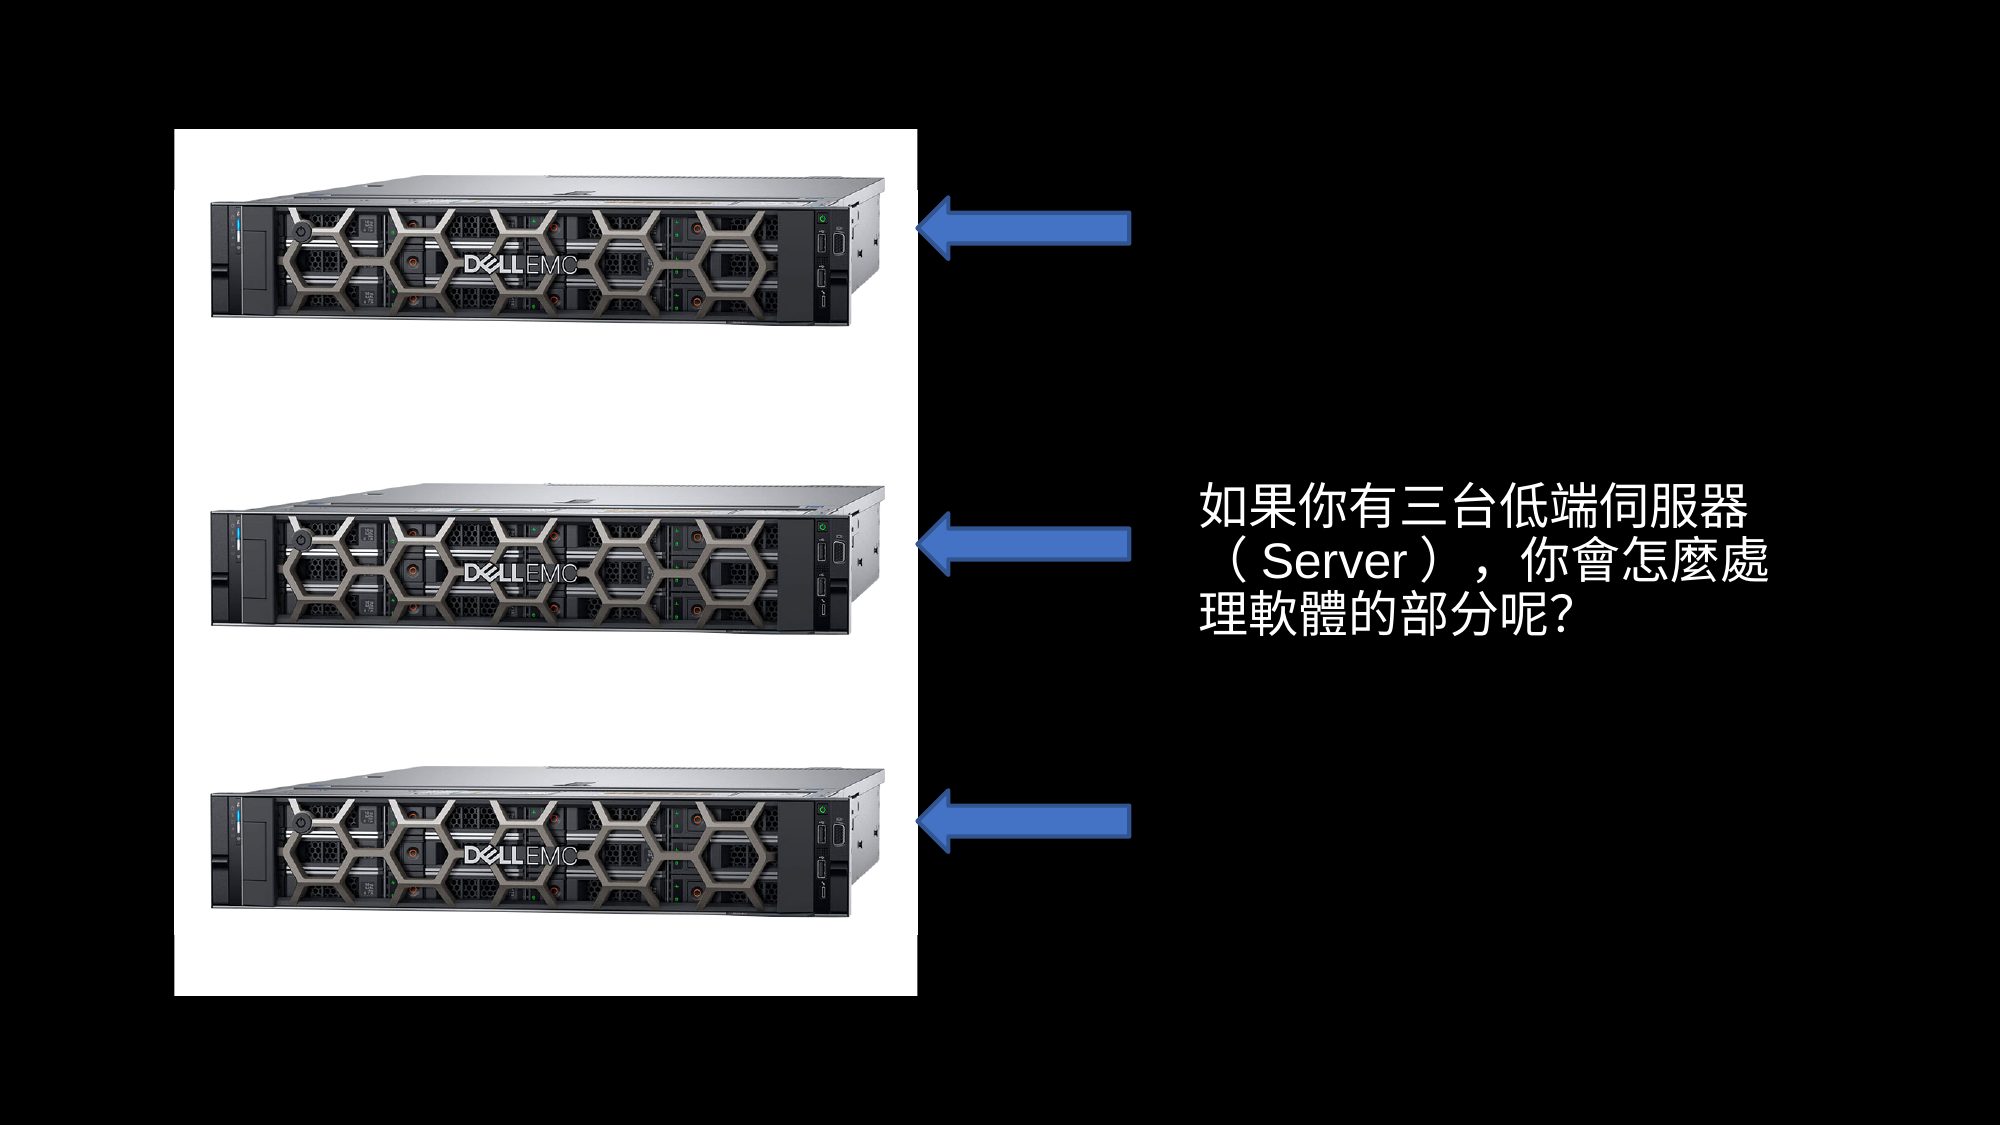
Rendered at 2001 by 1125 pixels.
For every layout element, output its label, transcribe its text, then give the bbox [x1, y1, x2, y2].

text_box [923, 195, 1132, 261]
text_box 如果你有三台低端伺服器（Server），你會怎麼處理軟體的部分呢？ [1184, 326, 1826, 799]
picture [173, 128, 918, 996]
text_box [922, 266, 1899, 859]
text_box [923, 788, 1132, 854]
text_box [922, 511, 1132, 577]
